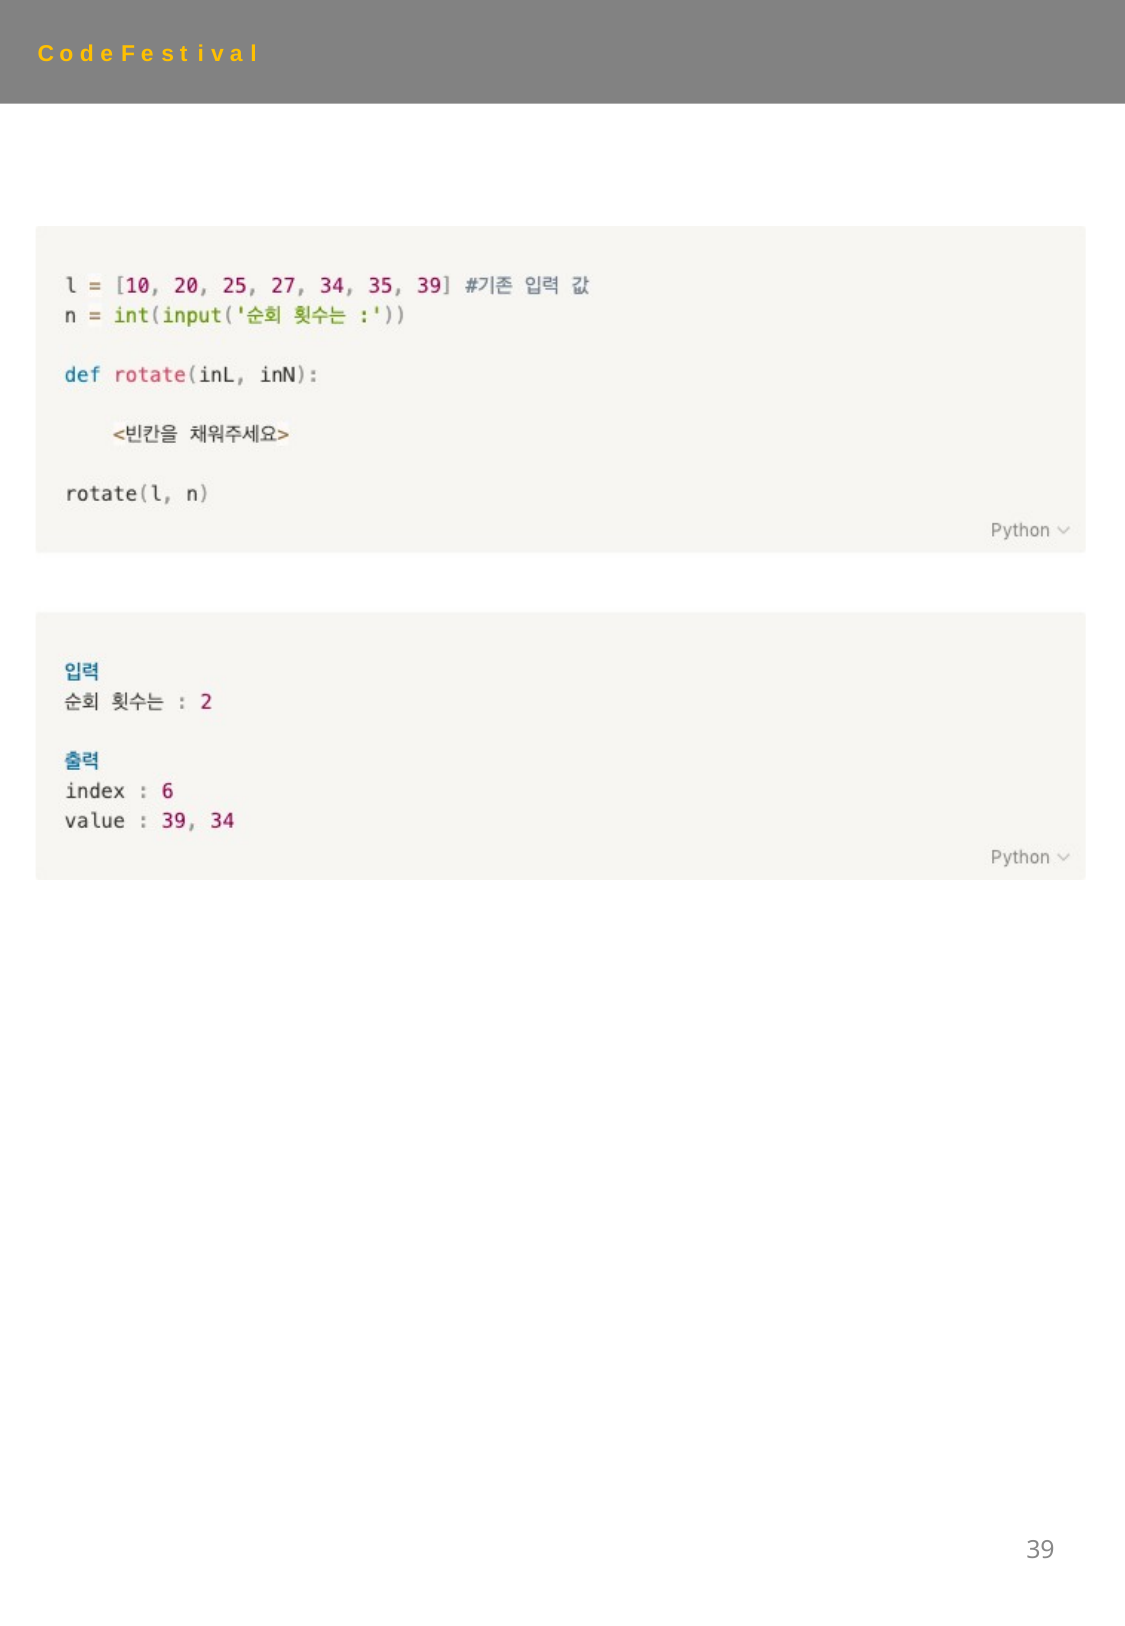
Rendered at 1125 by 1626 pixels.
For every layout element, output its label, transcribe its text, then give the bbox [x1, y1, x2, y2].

text_box [35, 226, 1086, 880]
slide_number 10 [1020, 1529, 1062, 1625]
text_box C o d e F e s t i v a l [35, 36, 264, 67]
